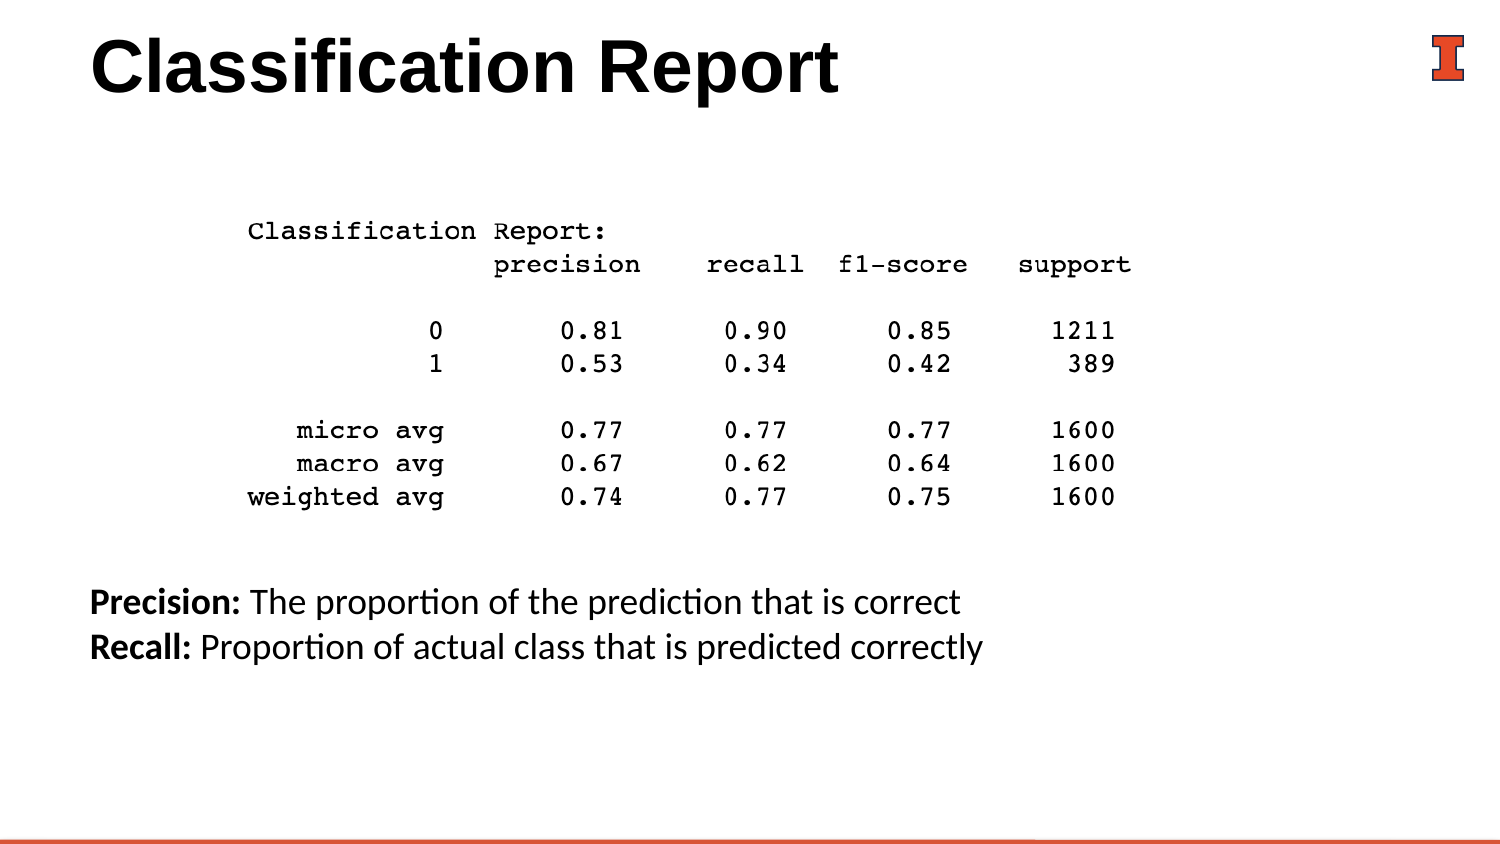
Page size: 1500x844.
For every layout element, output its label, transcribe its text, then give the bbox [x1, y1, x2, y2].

picture [226, 184, 1153, 553]
picture [1432, 35, 1464, 81]
text_box Precision: The proportion of the prediction that is correct Recall: Proportion of actual class that is predicted correctly [74, 569, 1305, 725]
title Classification Report [75, 10, 1404, 128]
